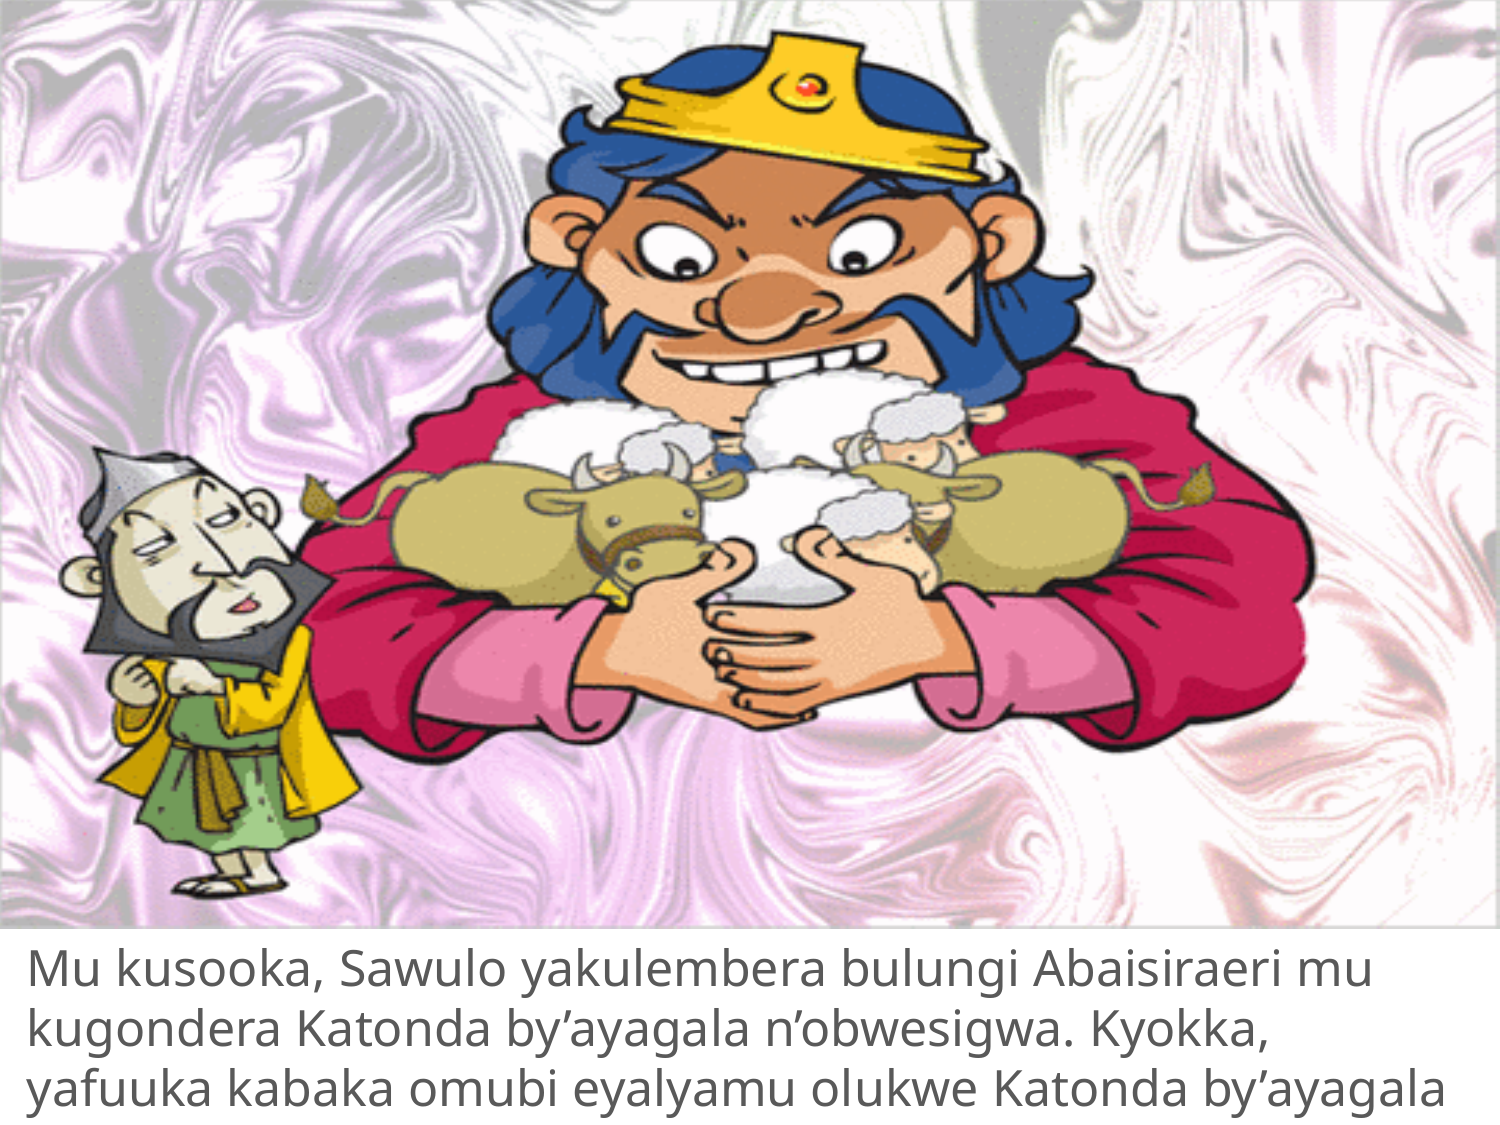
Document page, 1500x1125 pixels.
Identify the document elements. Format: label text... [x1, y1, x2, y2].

text_box Mu kusooka, Sawulo yakulembera bulungi Abaisiraeri mu kugondera Katonda by’ayagala n’obwesigwa. Kyokka, yafuuka kabaka omubi eyalyamu olukwe Katonda by’ayagala olw’amalala n’amalala. [11, 937, 1483, 1125]
picture [0, 0, 1500, 929]
